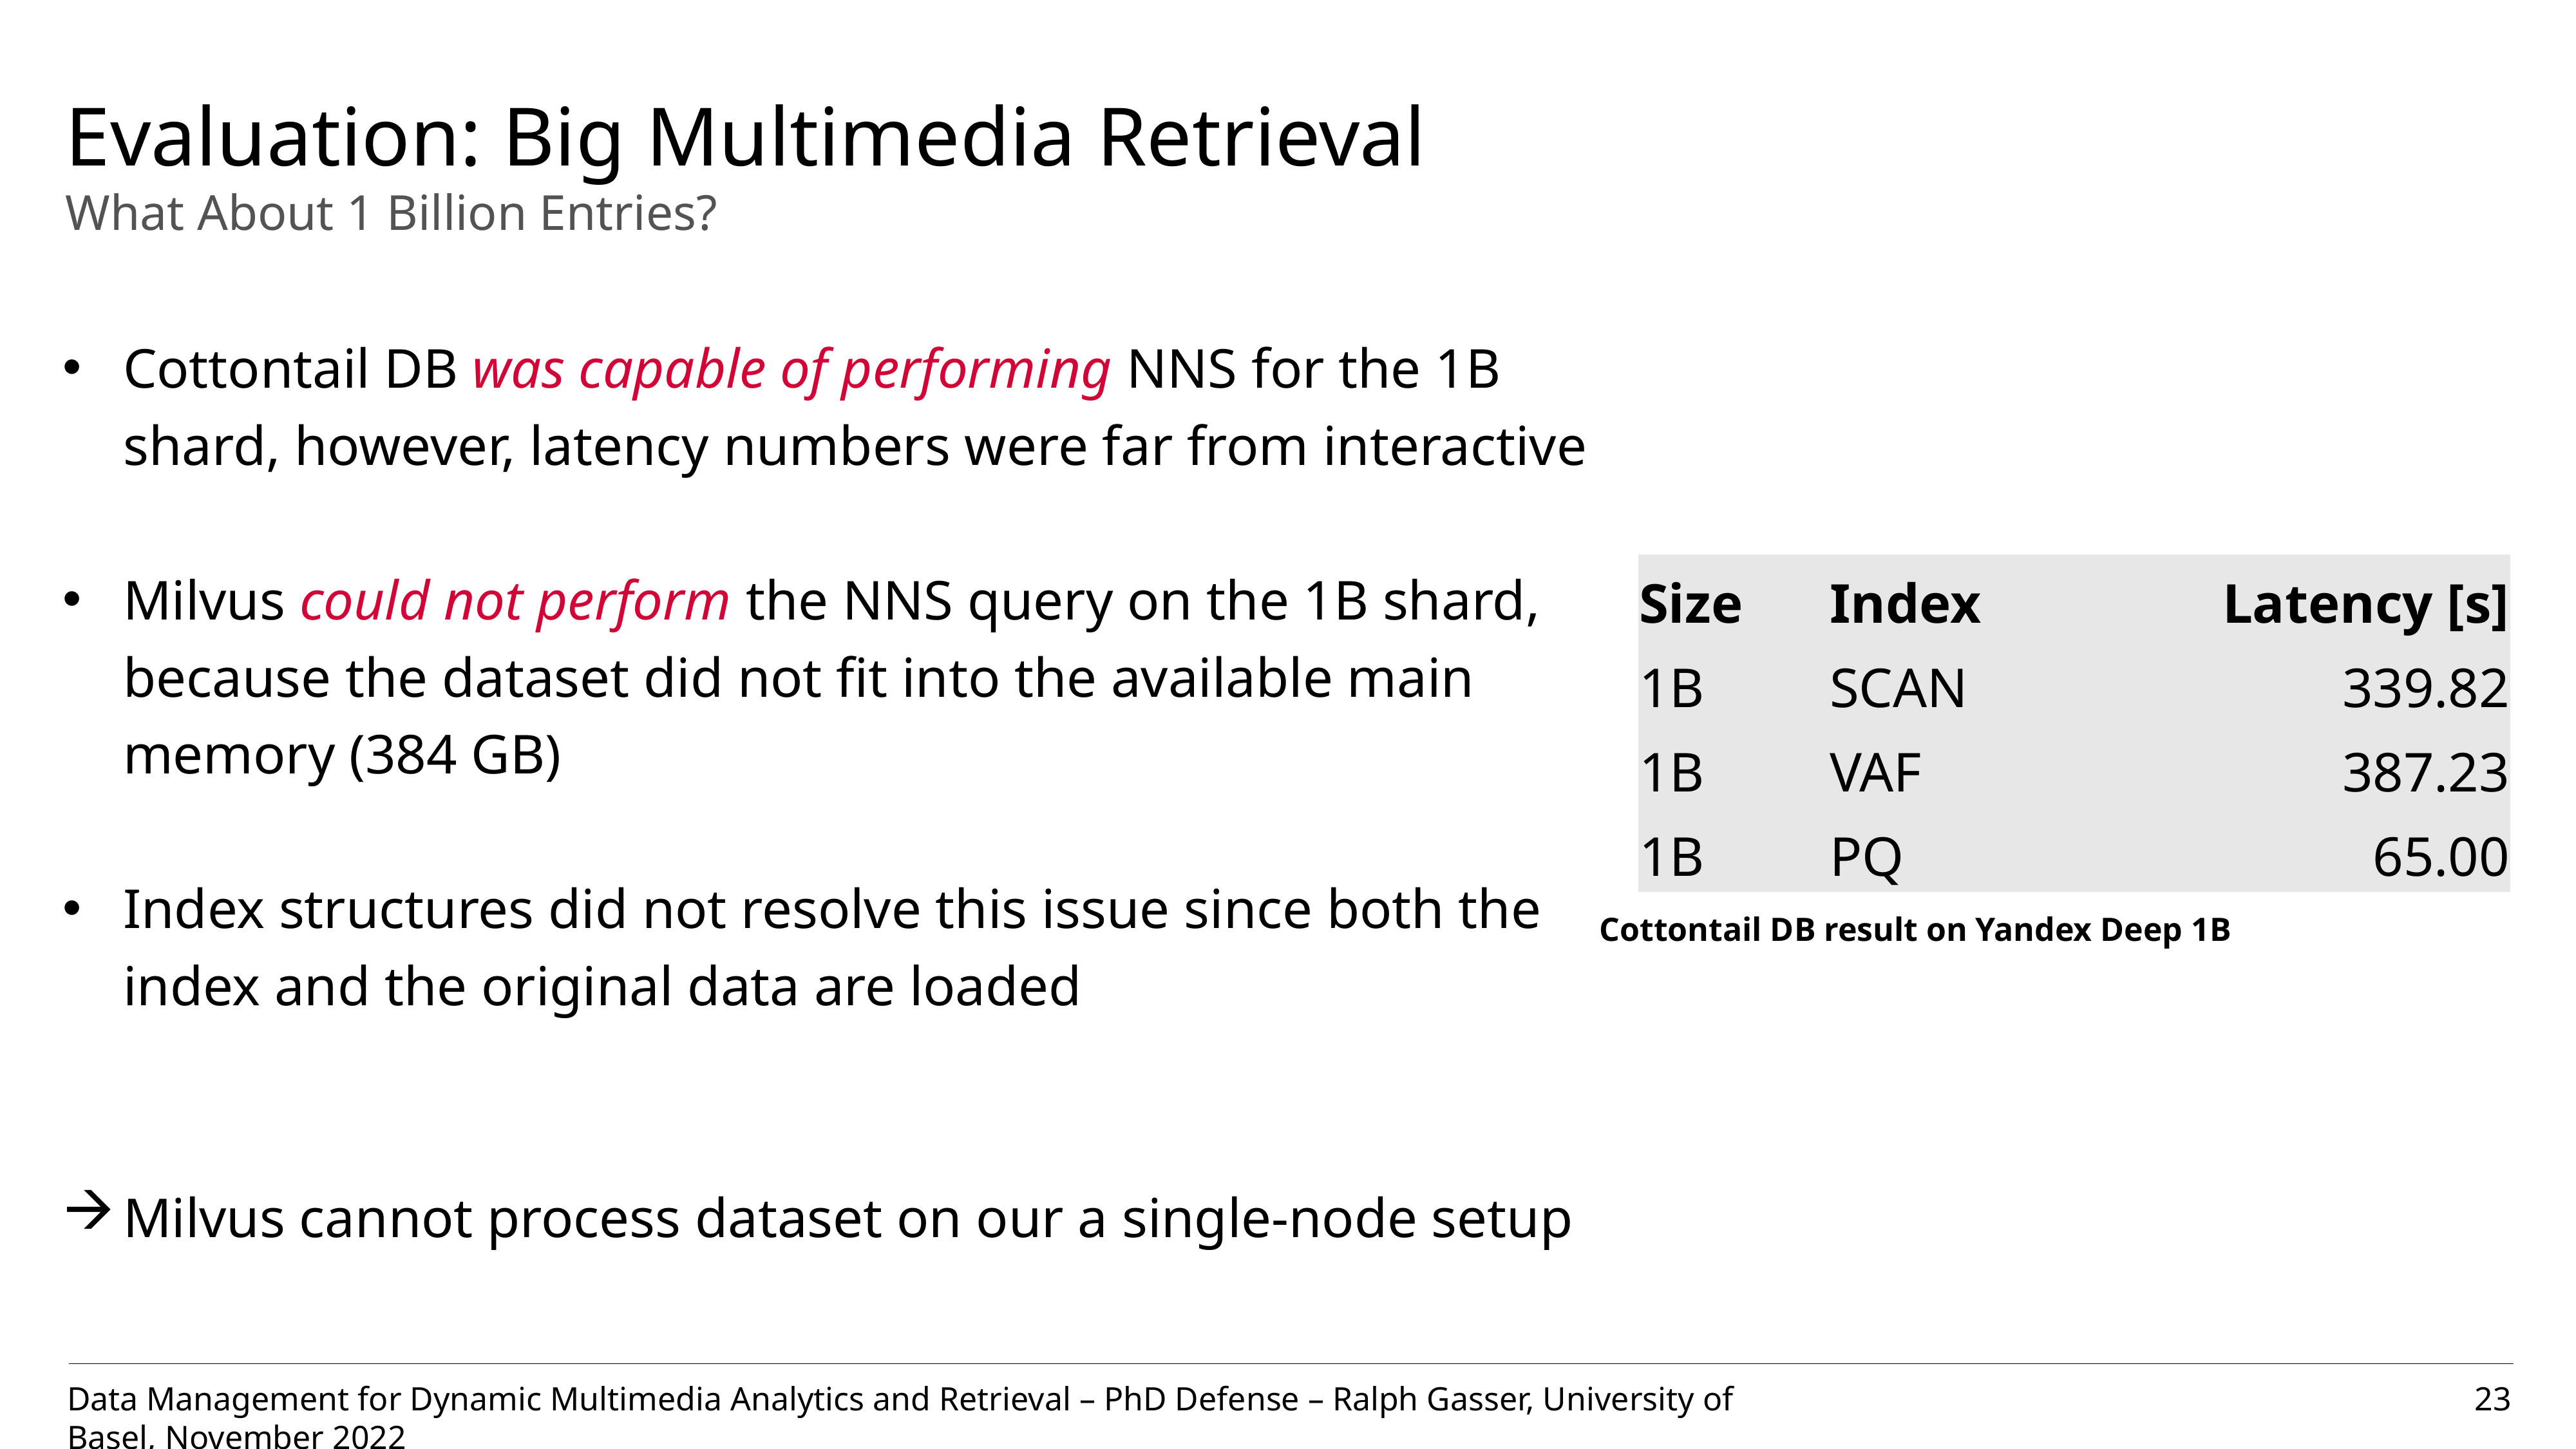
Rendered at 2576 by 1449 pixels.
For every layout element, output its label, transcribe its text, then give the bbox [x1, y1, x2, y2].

table_cell 339.82 [1993, 639, 2510, 723]
table_cell 65.00 [1993, 808, 2510, 892]
table_cell VAF [1829, 723, 1993, 808]
list Cottontail DB was capable of performing NNS for the 1B shard, however, latency numbers were far from interactive Milvus could not perform the NNS query on the 1B shard, because the dataset did not fit into the available main memory (384 GB) Index structures did not resolve this issue since both the index and the original data are loaded Milvus cannot process dataset on our a single-node setup [62, 321, 1602, 1349]
table_header Latency [s] [1993, 554, 2510, 639]
table_header Index [1829, 554, 1993, 639]
table_cell 1B [1638, 639, 1829, 723]
table_cell PQ [1829, 808, 1993, 892]
slide_number 23 [2343, 1378, 2512, 1418]
table_cell 387.23 [1993, 723, 2510, 808]
text_box Cottontail DB result on Yandex Deep 1B [1590, 899, 2241, 957]
table_cell 1B [1638, 723, 1829, 808]
table_cell SCAN [1829, 639, 1993, 723]
table_cell 1B [1638, 808, 1829, 892]
table_header Size [1638, 554, 1829, 639]
title Evaluation: Big Multimedia Retrieval What About 1 Billion Entries? [65, 85, 2511, 322]
